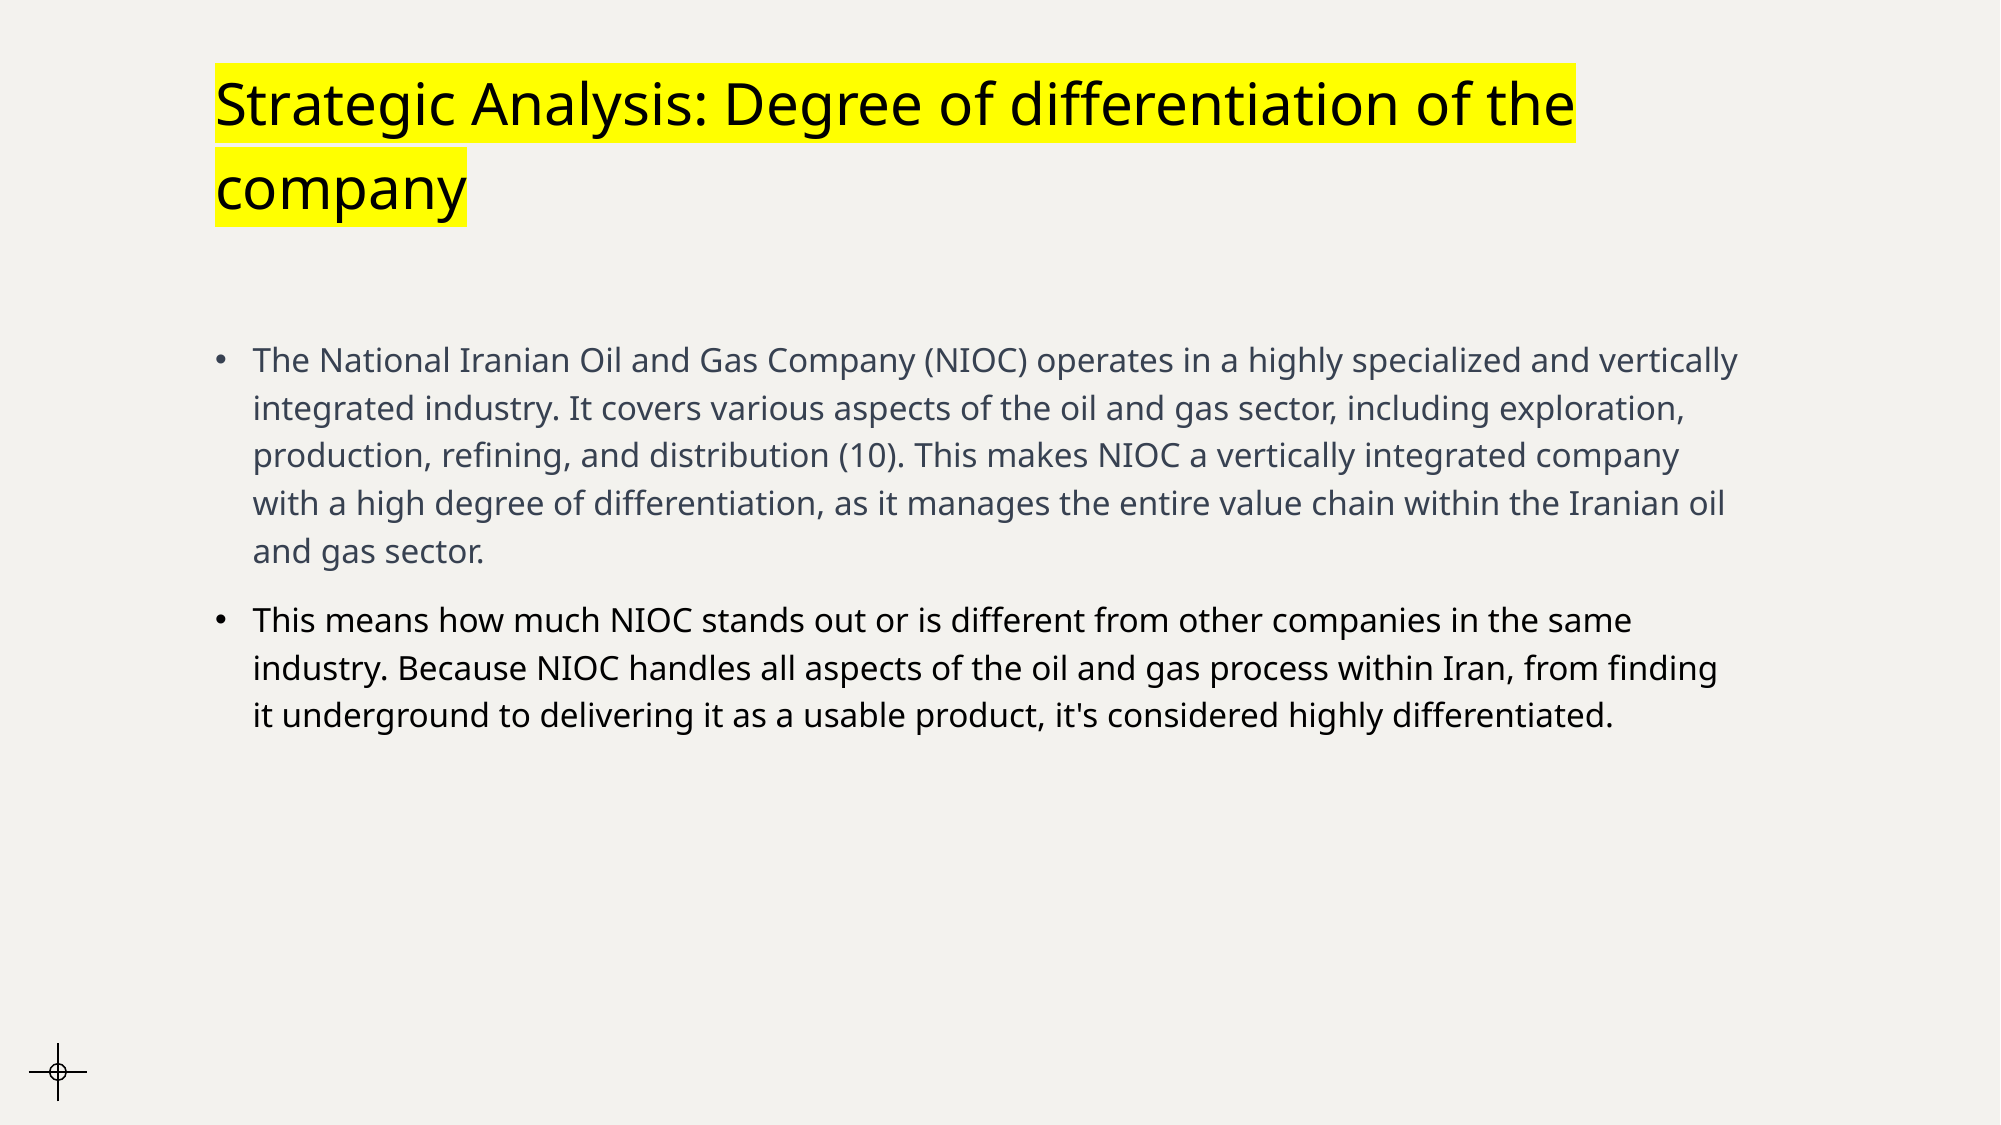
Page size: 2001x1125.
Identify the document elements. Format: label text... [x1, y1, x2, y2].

title Strategic Analysis: Degree of differentiation of the company [200, 0, 1758, 229]
list The National Iranian Oil and Gas Company (NIOC) operates in a highly specialized and vertically integrated industry. It covers various aspects of the oil and gas sector, including exploration, production, refining, and distribution (10). This makes NIOC a vertically integrated company with a high degree of differentiation, as it manages the entire value chain within the Iranian oil and gas sector. This means how much NIOC stands out or is different from other companies in the same industry. Because NIOC handles all aspects of the oil and gas process within Iran, from finding it underground to delivering it as a usable product, it's considered highly differentiated. [200, 323, 1758, 956]
